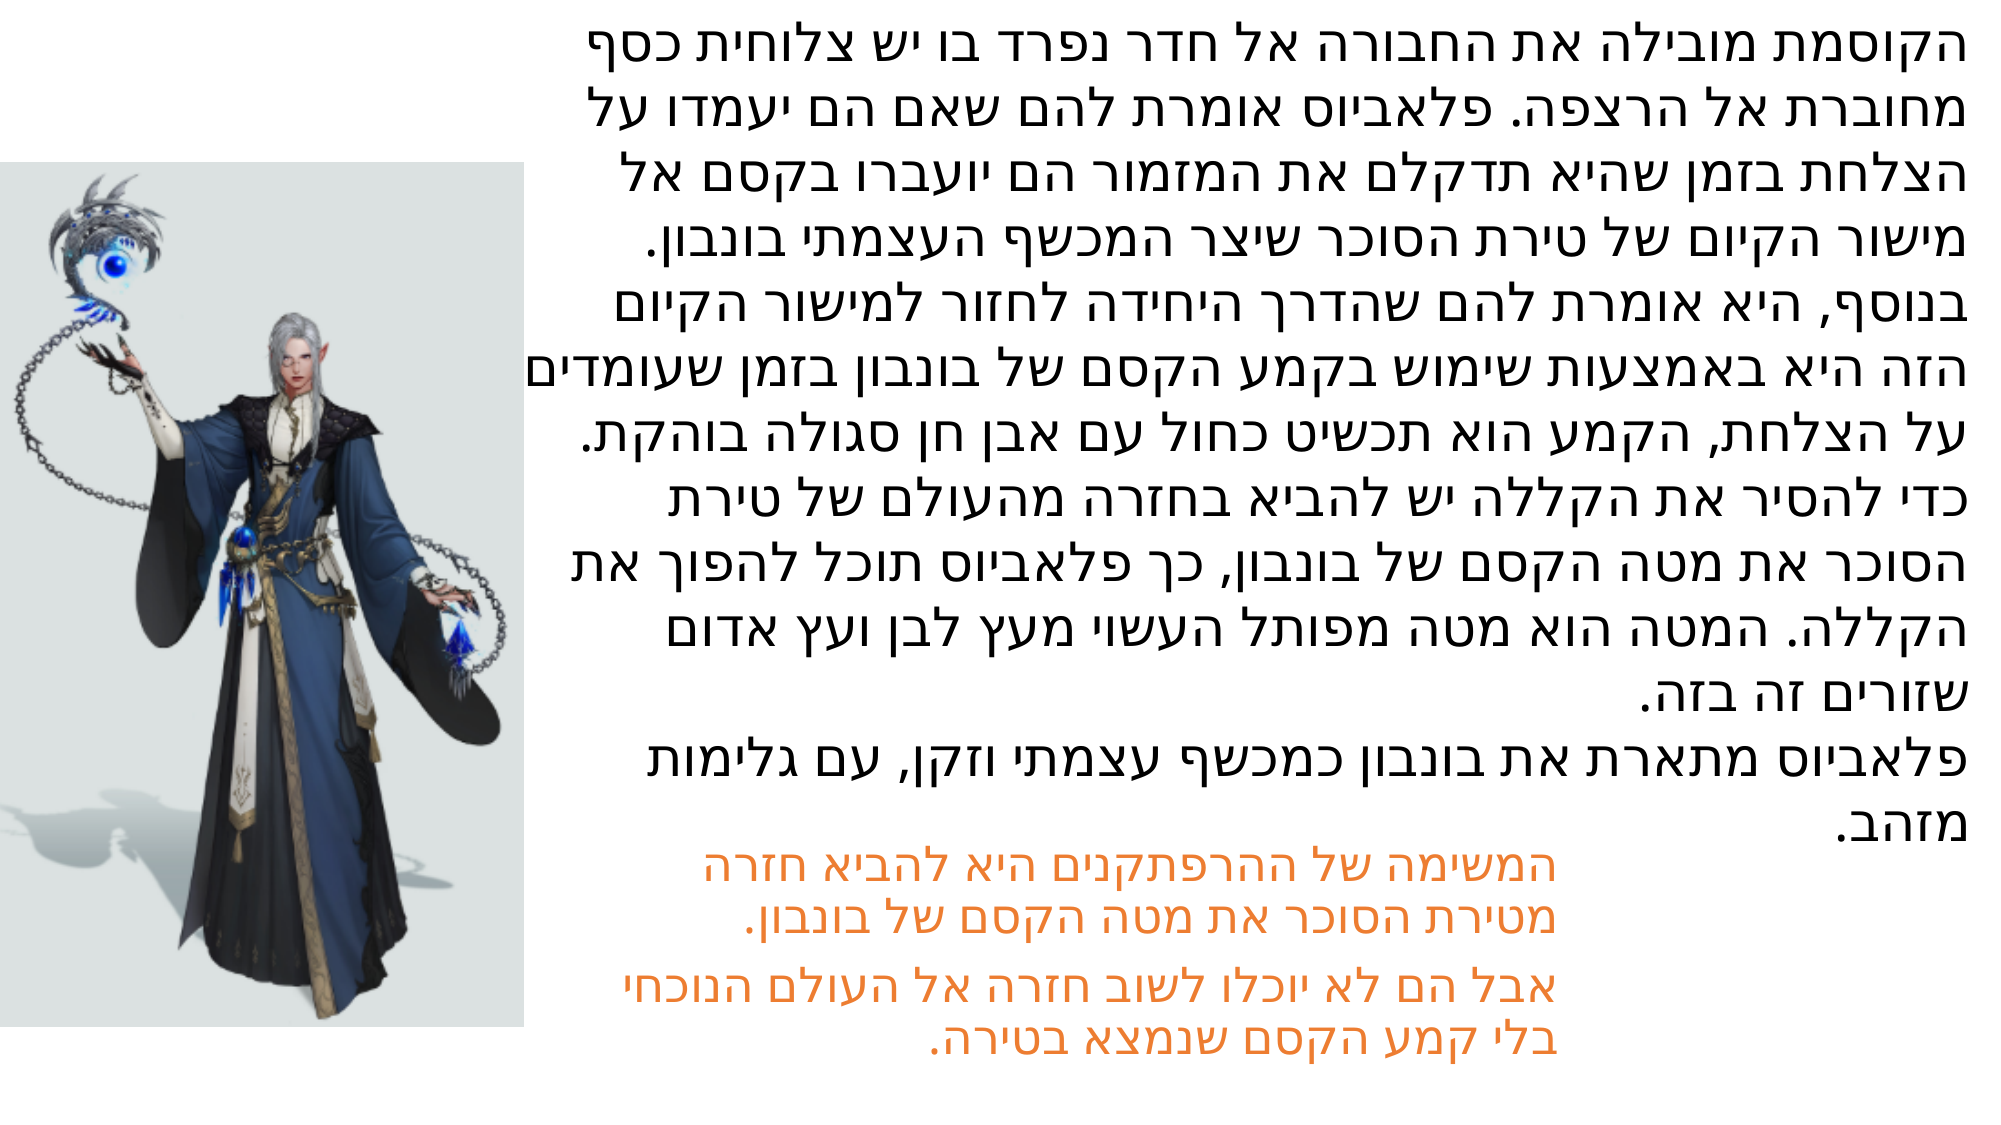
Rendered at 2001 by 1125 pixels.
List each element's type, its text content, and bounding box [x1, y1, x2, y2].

text_box הקוסמת מובילה את החבורה אל חדר נפרד בו יש צלוחית כסף מחוברת אל הרצפה. פלאביוס אומרת להם שאם הם יעמדו על הצלחת בזמן שהיא תדקלם את המזמור הם יועברו בקסם אל מישור הקיום של טירת הסוכר שיצר המכשף העצמתי בונבון. בנוסף, היא אומרת להם שהדרך היחידה לחזור למישור הקיום הזה היא באמצעות שימוש בקמע הקסם של בונבון בזמן שעומדים על הצלחת, הקמע הוא תכשיט כחול עם אבן חן סגולה בוהקת. כדי להסיר את הקללה יש להביא בחזרה מהעולם של טירת הסוכר את מטה הקסם של בונבון, כך פלאביוס תוכל להפוך את הקללה. המטה הוא מטה מפותל העשוי מעץ לבן ועץ אדום שזורים זה בזה. פלאביוס מתארת את בונבון כמכשף עצמתי וזקן, עם גלימות מזהב. [502, 0, 1987, 990]
list המשימה של ההרפתקנים היא להביא חזרה מטירת הסוכר את מטה הקסם של בונבון. אבל הם לא יוכלו לשוב חזרה אל העולם הנוכחי בלי קמע הקסם שנמצא בטירה. [578, 831, 1575, 1078]
picture [0, 162, 524, 1027]
